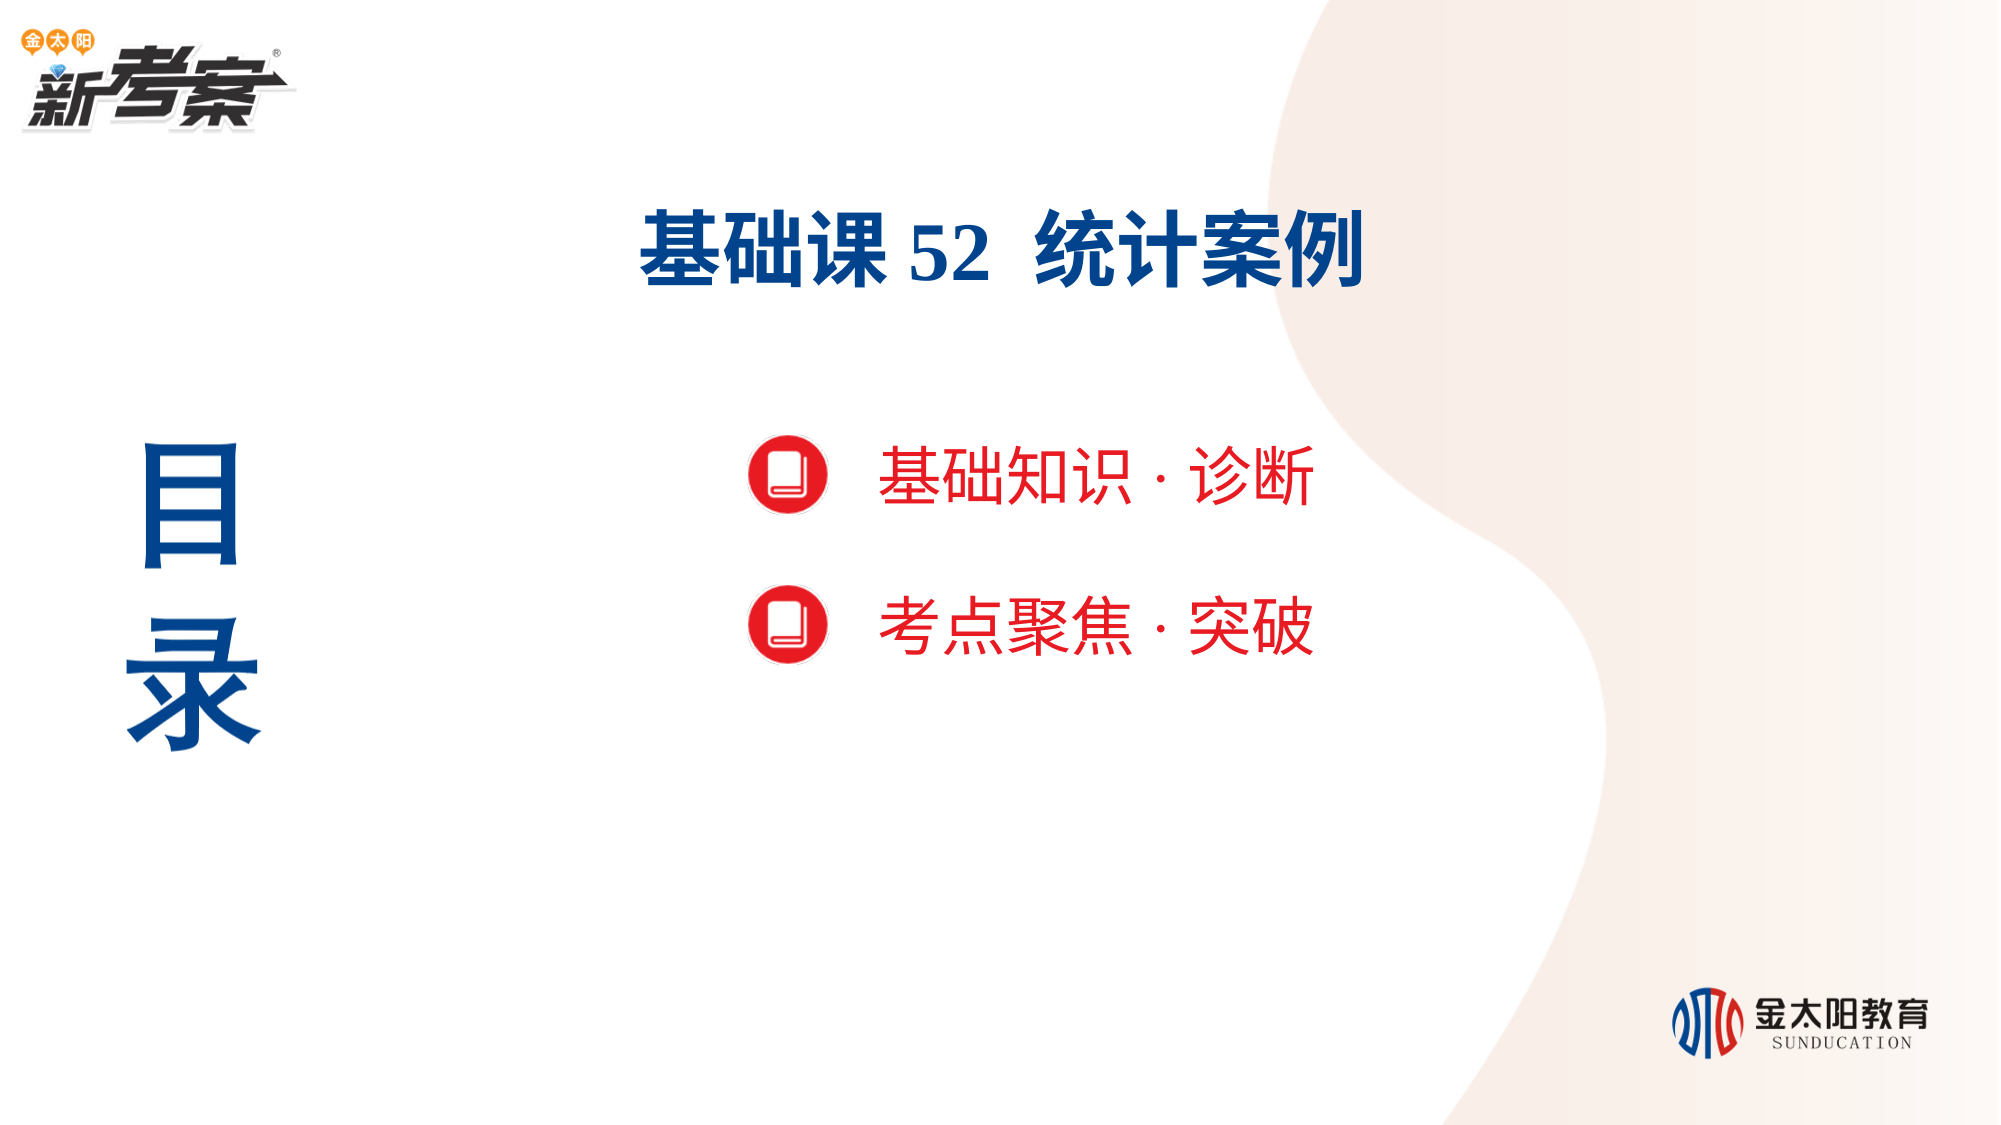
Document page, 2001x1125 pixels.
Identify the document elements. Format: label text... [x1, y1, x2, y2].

picture [0, 0, 2000, 1125]
text_box 基础知识·诊断 [853, 428, 1451, 521]
text_box 基础课52 统计案例 [101, 152, 1904, 342]
text_box 考点聚焦·突破 [853, 578, 1451, 671]
